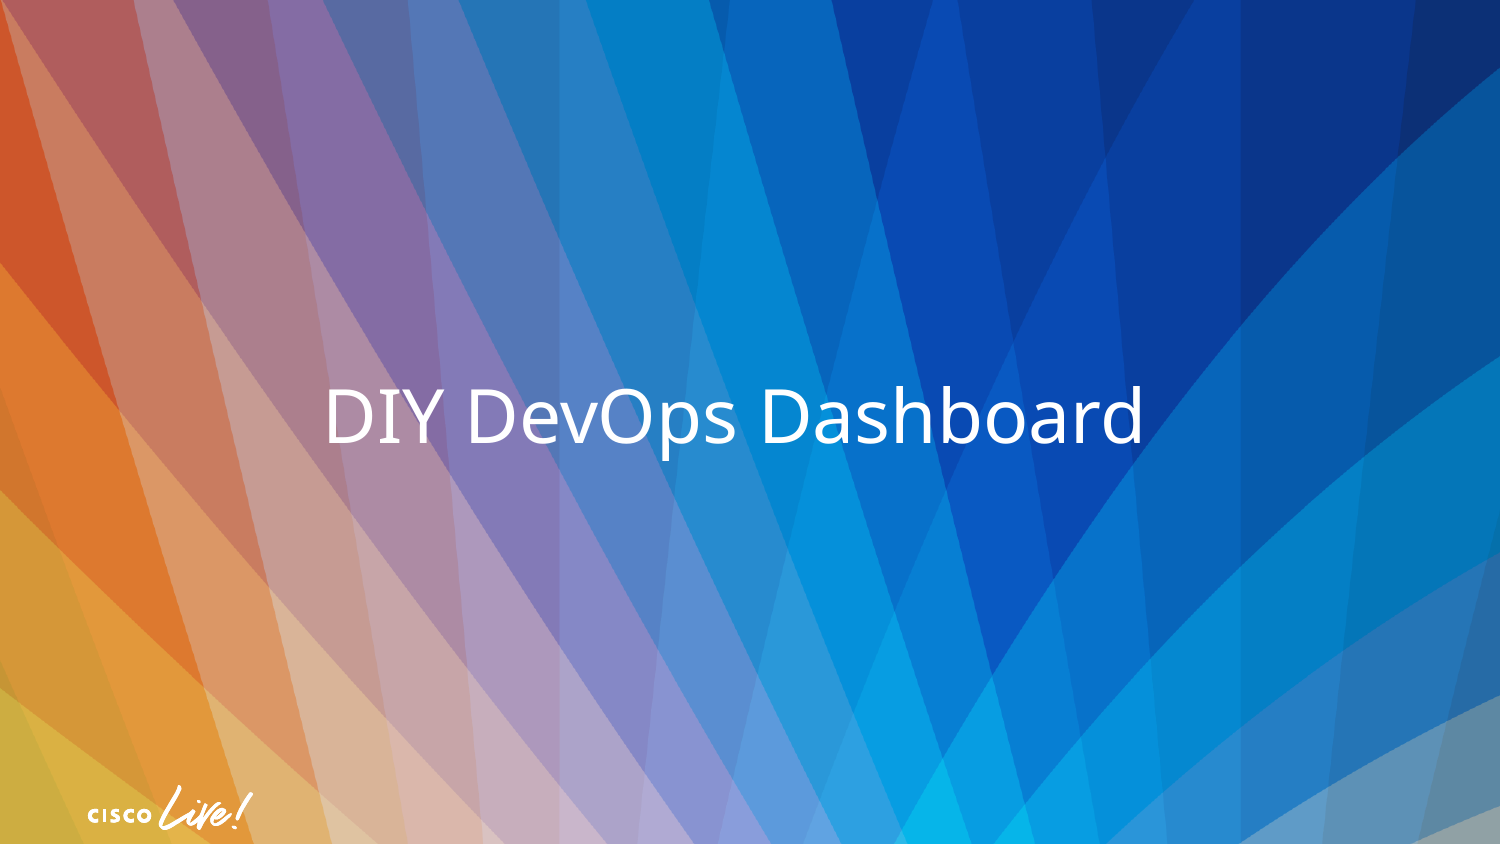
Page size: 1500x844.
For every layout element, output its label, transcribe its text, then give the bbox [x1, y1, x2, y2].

title DIY DevOps Dashboard [68, 262, 1401, 582]
picture [0, 0, 1500, 844]
